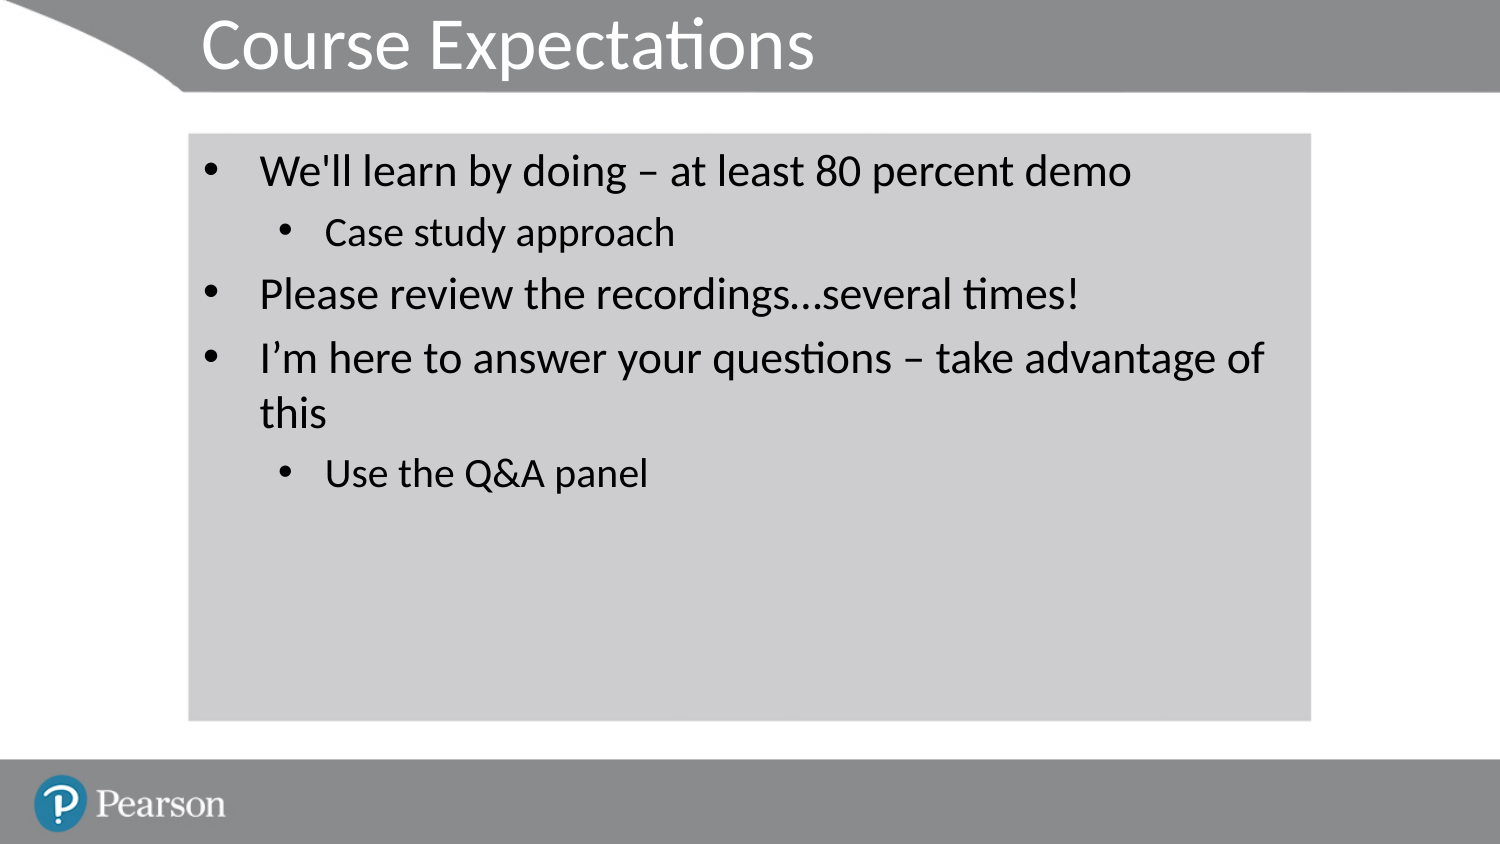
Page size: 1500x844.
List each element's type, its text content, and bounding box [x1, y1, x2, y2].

picture [0, 0, 1500, 844]
title Course Expectations [186, 0, 1425, 79]
list We'll learn by doing – at least 80 percent demo Case study approach Please review the recordings…several times! I’m here to answer your questions – take advantage of this Use the Q&A panel [188, 133, 1311, 716]
